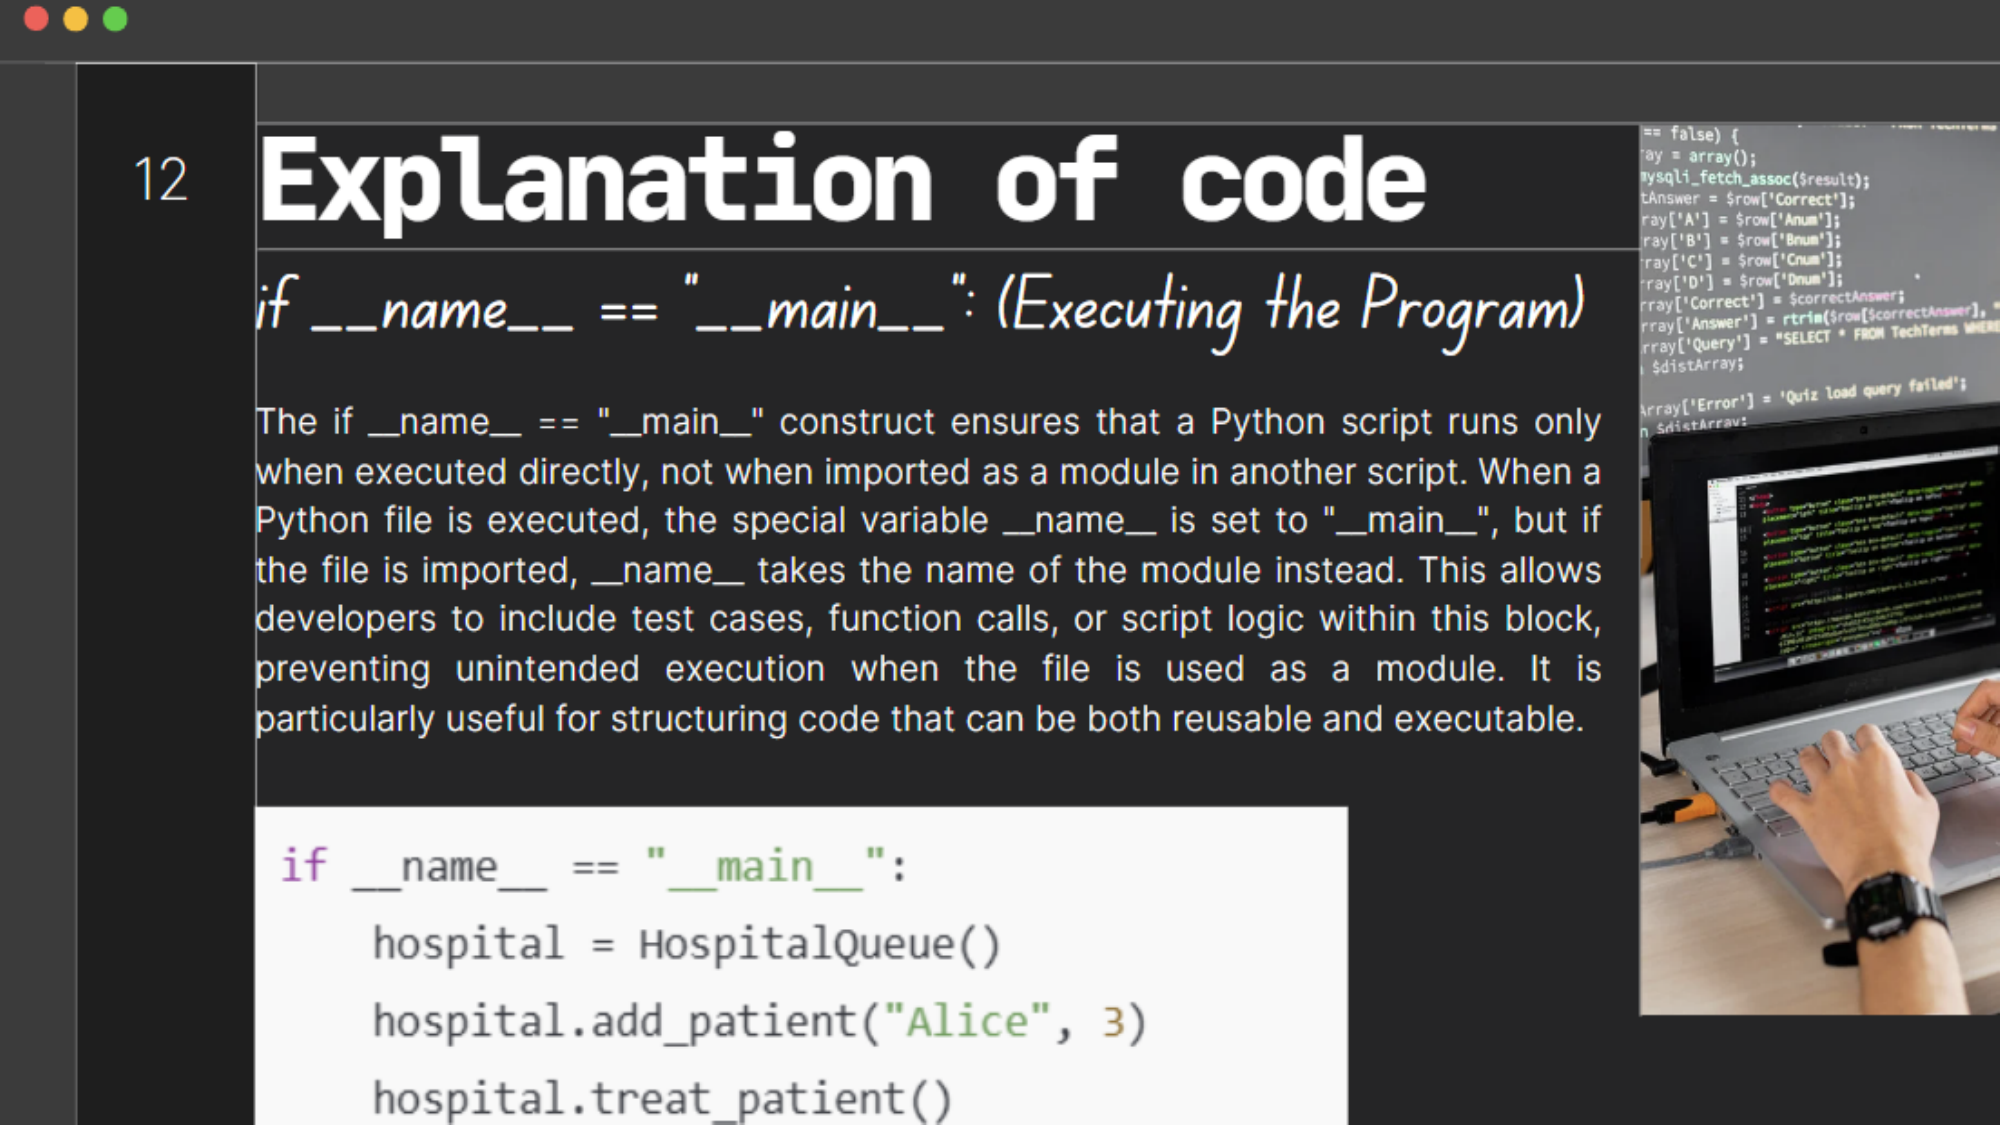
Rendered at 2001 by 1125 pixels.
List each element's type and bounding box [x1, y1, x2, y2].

list [0, 0, 2000, 1125]
